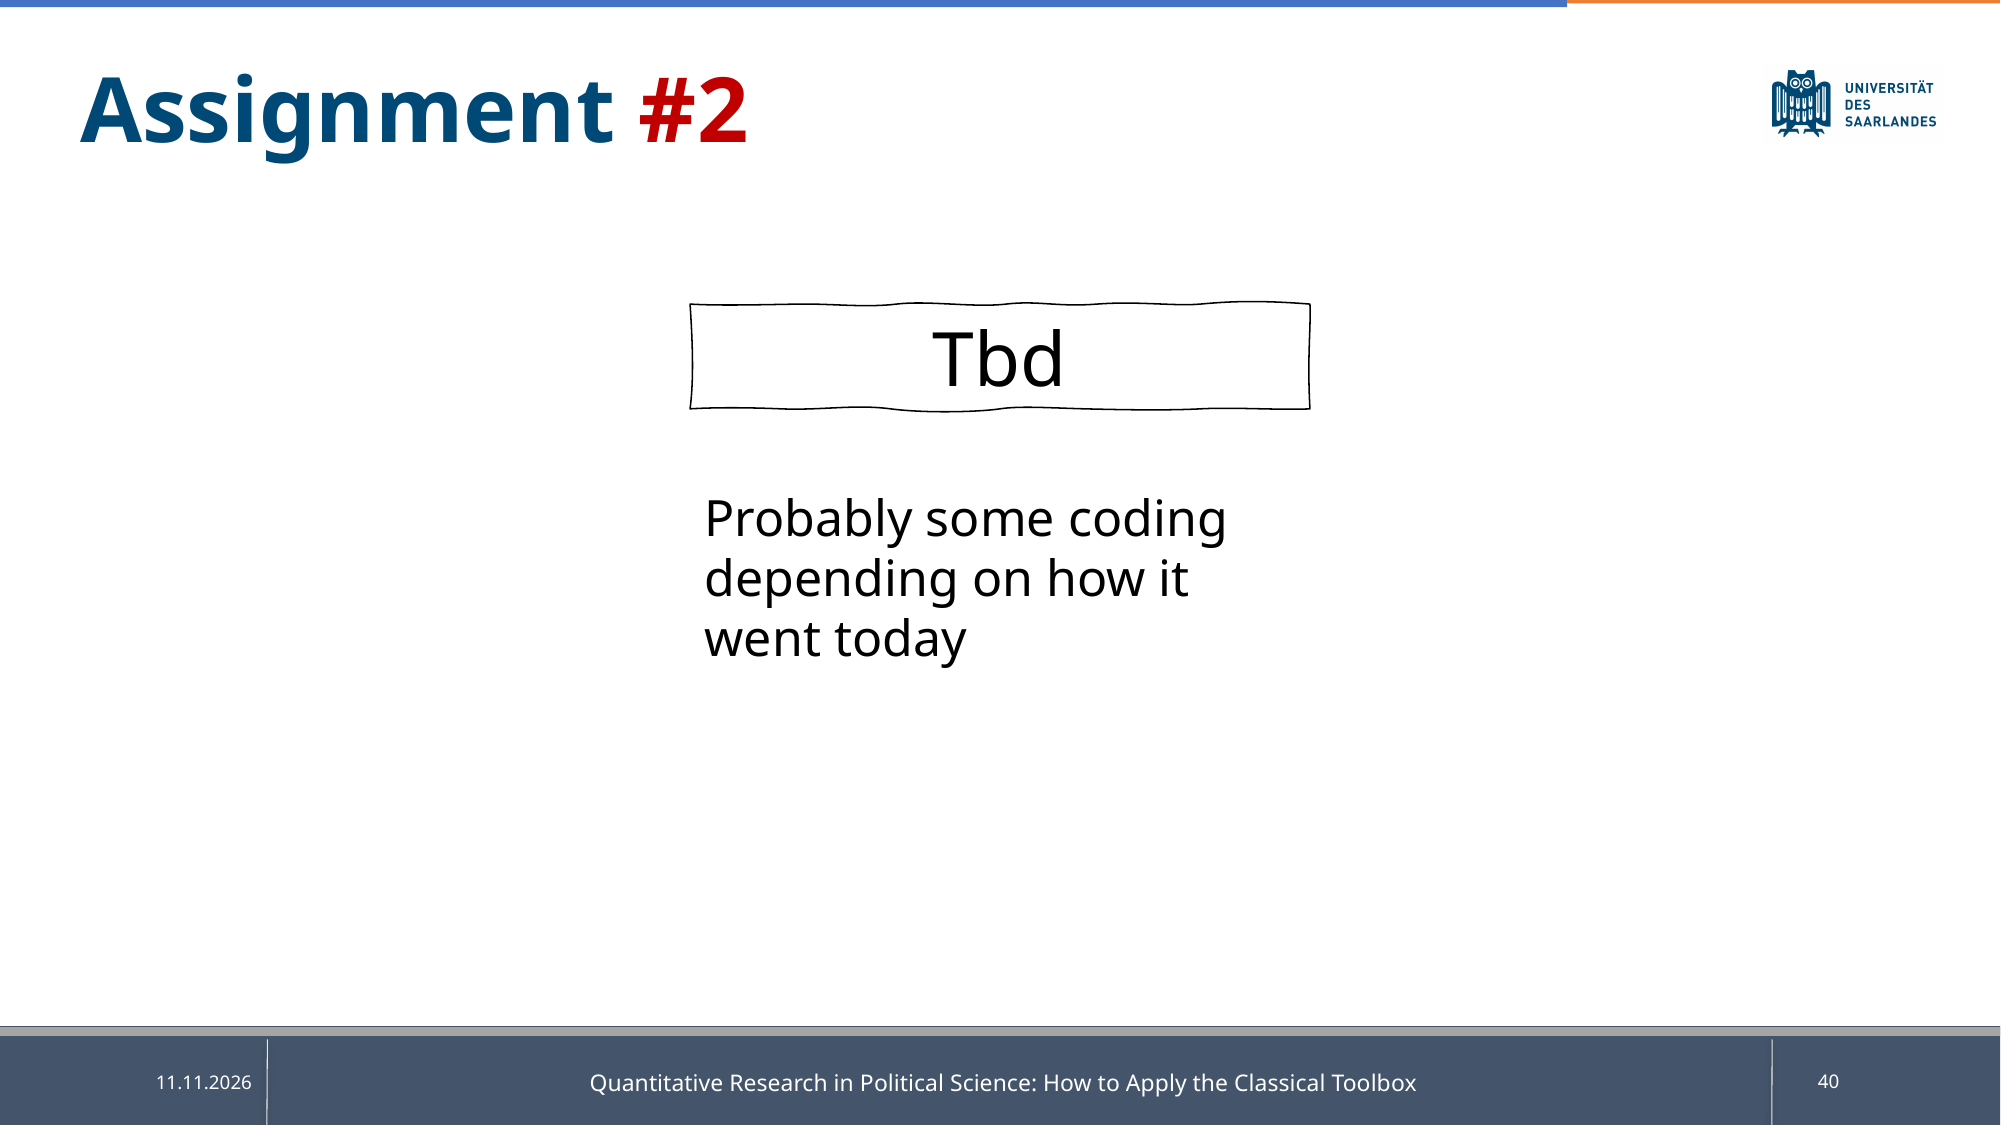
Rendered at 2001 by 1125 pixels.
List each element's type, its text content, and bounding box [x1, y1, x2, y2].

text_box Probably some coding depending on how it went today [690, 479, 1310, 674]
footer Quantitative Research in Political Science: How to Apply the Classical Toolbox [266, 1052, 1741, 1113]
slide_number 40 [1803, 1052, 2000, 1113]
text_box Assignment #2 [65, 57, 1520, 170]
picture [1763, 63, 1945, 144]
text_box Tbd [690, 301, 1311, 412]
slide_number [65, 1053, 267, 1113]
